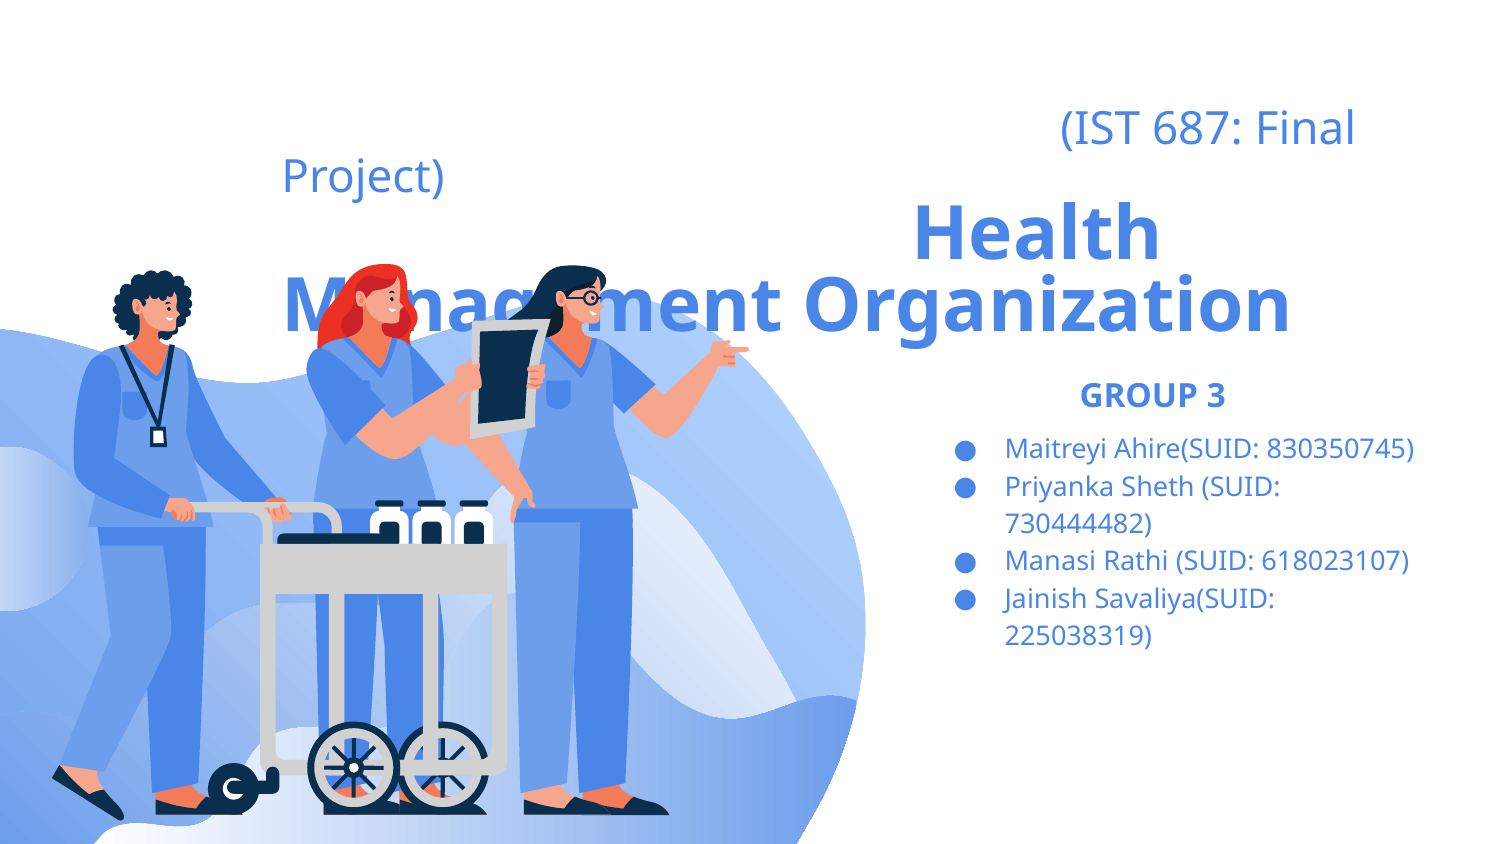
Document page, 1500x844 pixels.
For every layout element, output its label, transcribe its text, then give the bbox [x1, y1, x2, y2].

title (IST 687: Final Project) Health Management Organization [191, 0, 1500, 353]
subtitle GROUP 3 Maitreyi Ahire(SUID: 830350745) Priyanka Sheth (SUID: 730444482) Manasi Rathi (SUID: 618023107) Jainish Savaliya(SUID: 225038319) [914, 310, 1437, 775]
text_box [51, 263, 751, 821]
